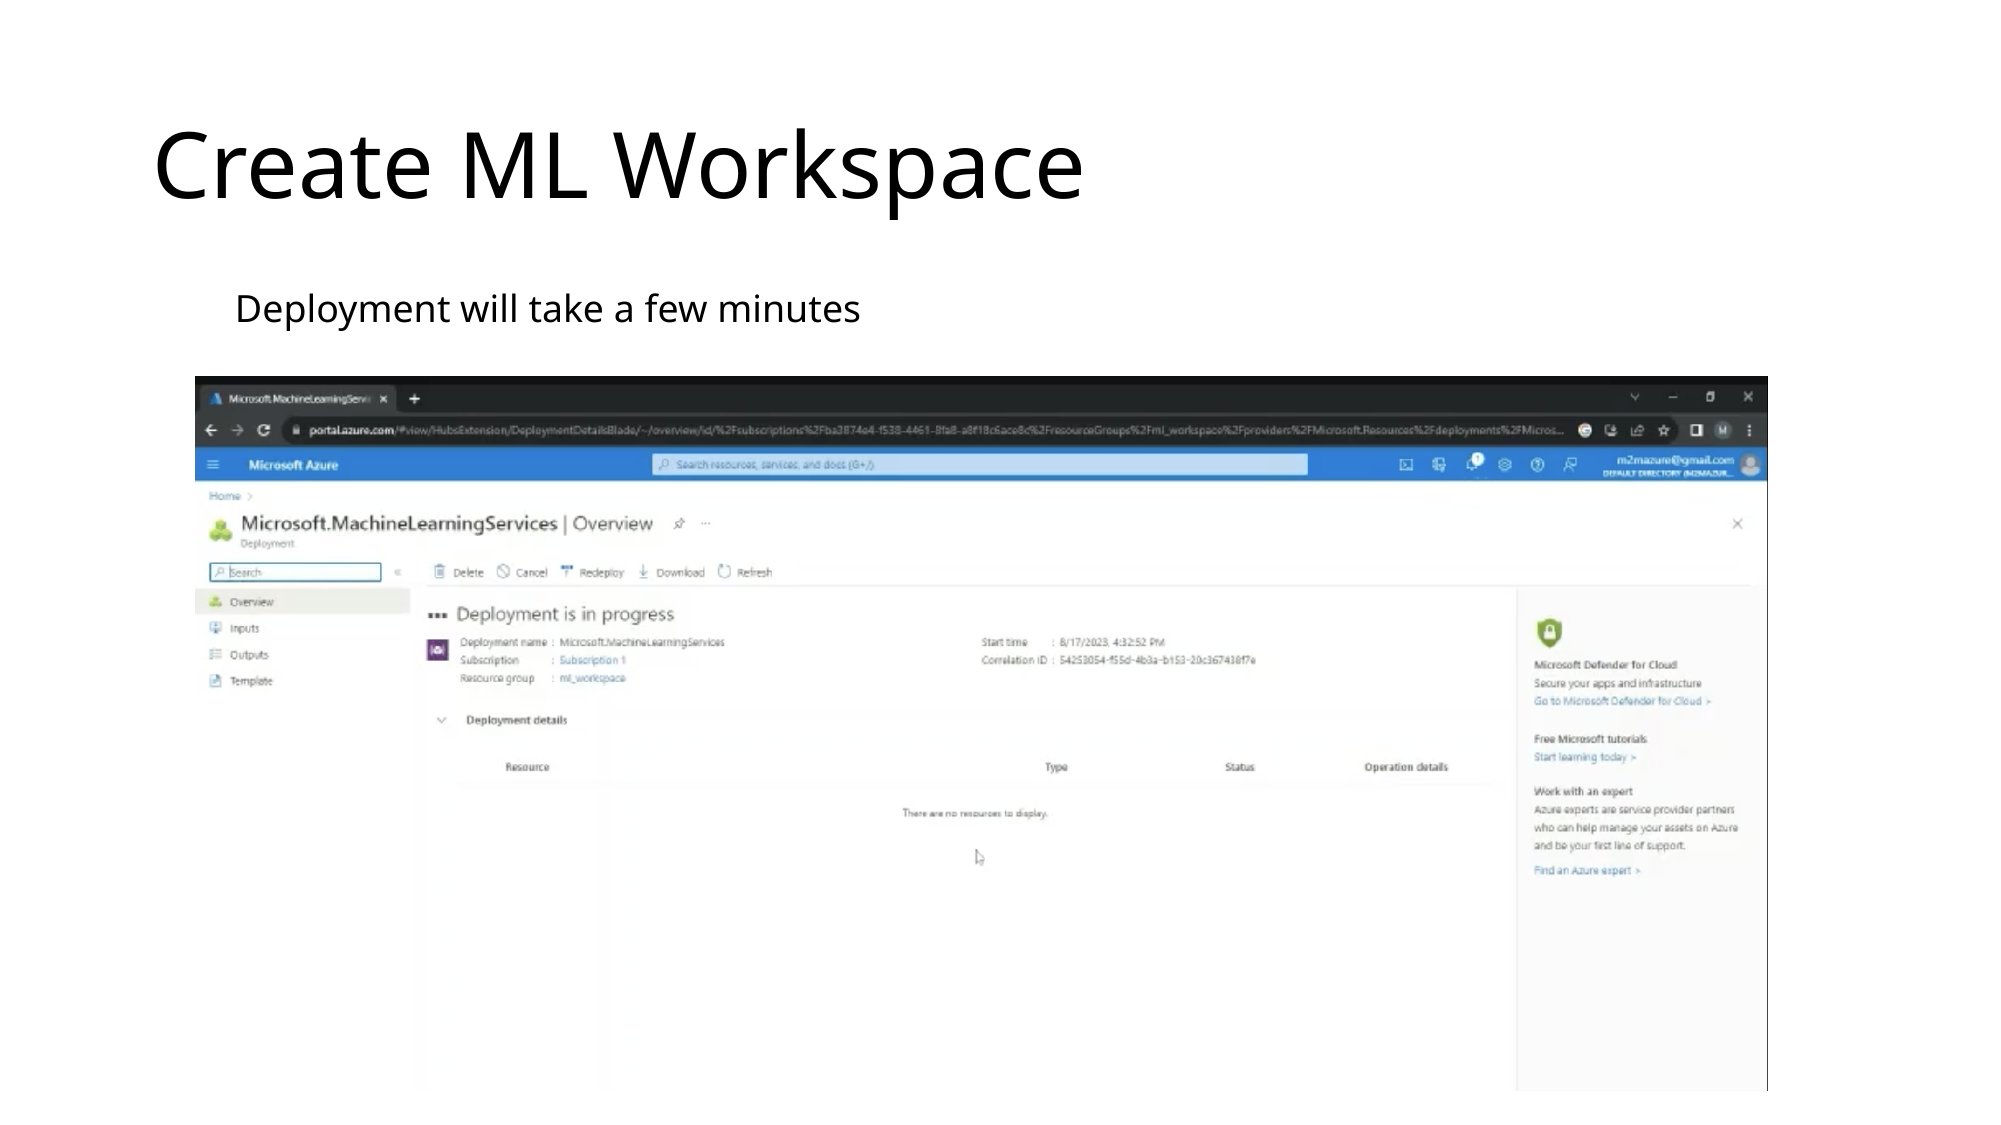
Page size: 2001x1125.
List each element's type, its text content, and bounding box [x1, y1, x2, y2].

text_box Deployment will take a few minutes [220, 277, 1416, 337]
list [194, 376, 1768, 1092]
title Create ML Workspace [137, 59, 1863, 278]
